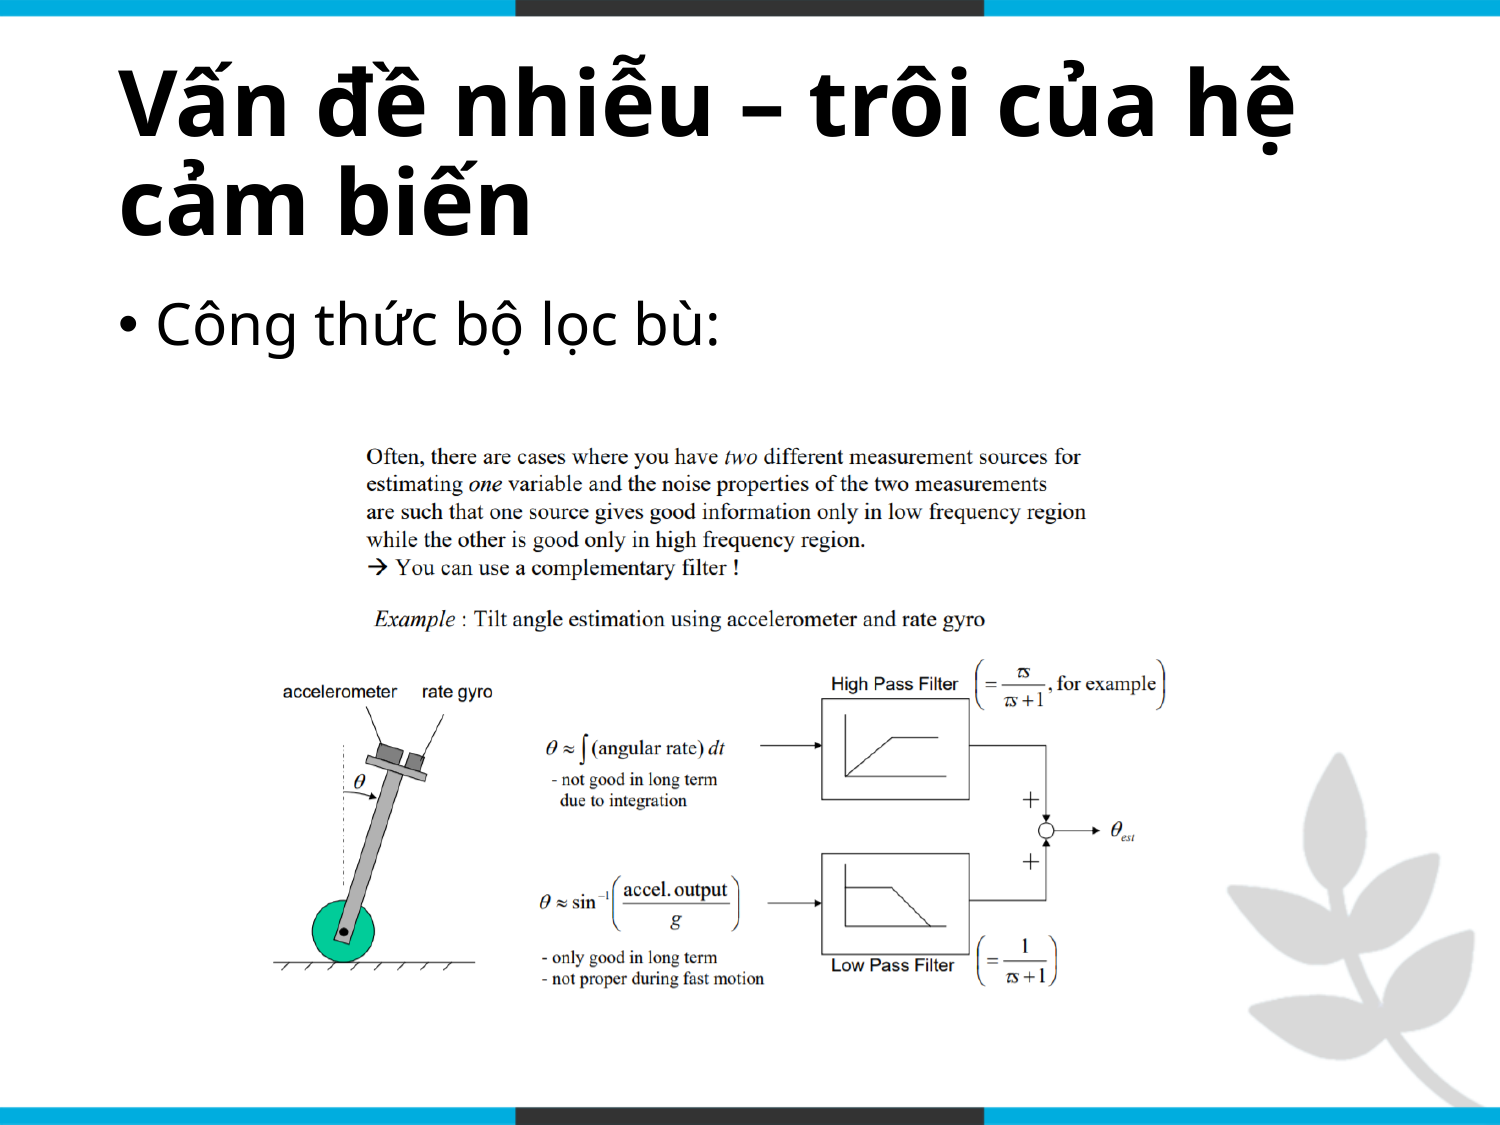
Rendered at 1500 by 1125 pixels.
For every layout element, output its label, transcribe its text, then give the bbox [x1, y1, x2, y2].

title Vấn đề nhiễu – trôi của hệ cảm biến [103, 48, 1397, 266]
picture [0, 0, 1500, 1125]
list Công thức bộ lọc bù: [103, 287, 1397, 1002]
